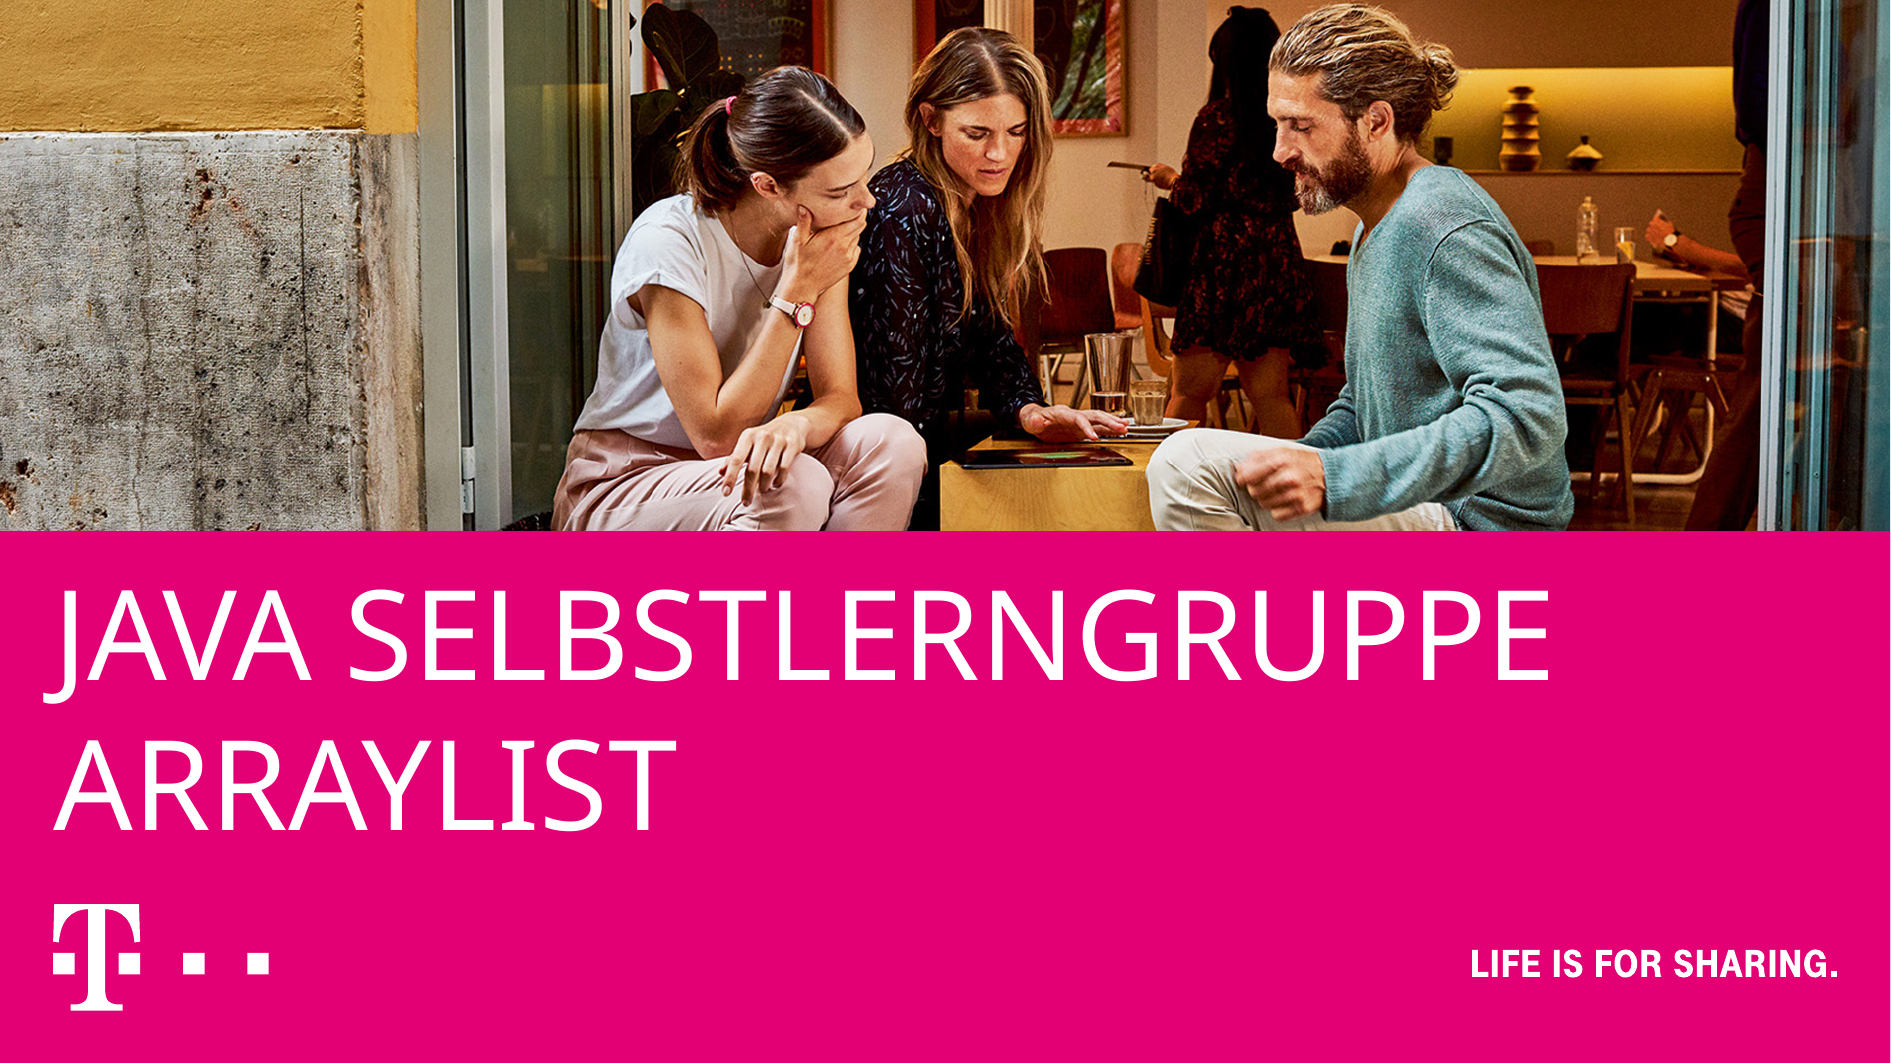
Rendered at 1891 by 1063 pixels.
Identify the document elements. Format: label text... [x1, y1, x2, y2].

title Java Selbstlerngruppe Arraylist [52, 531, 1838, 849]
picture [0, 0, 1891, 531]
